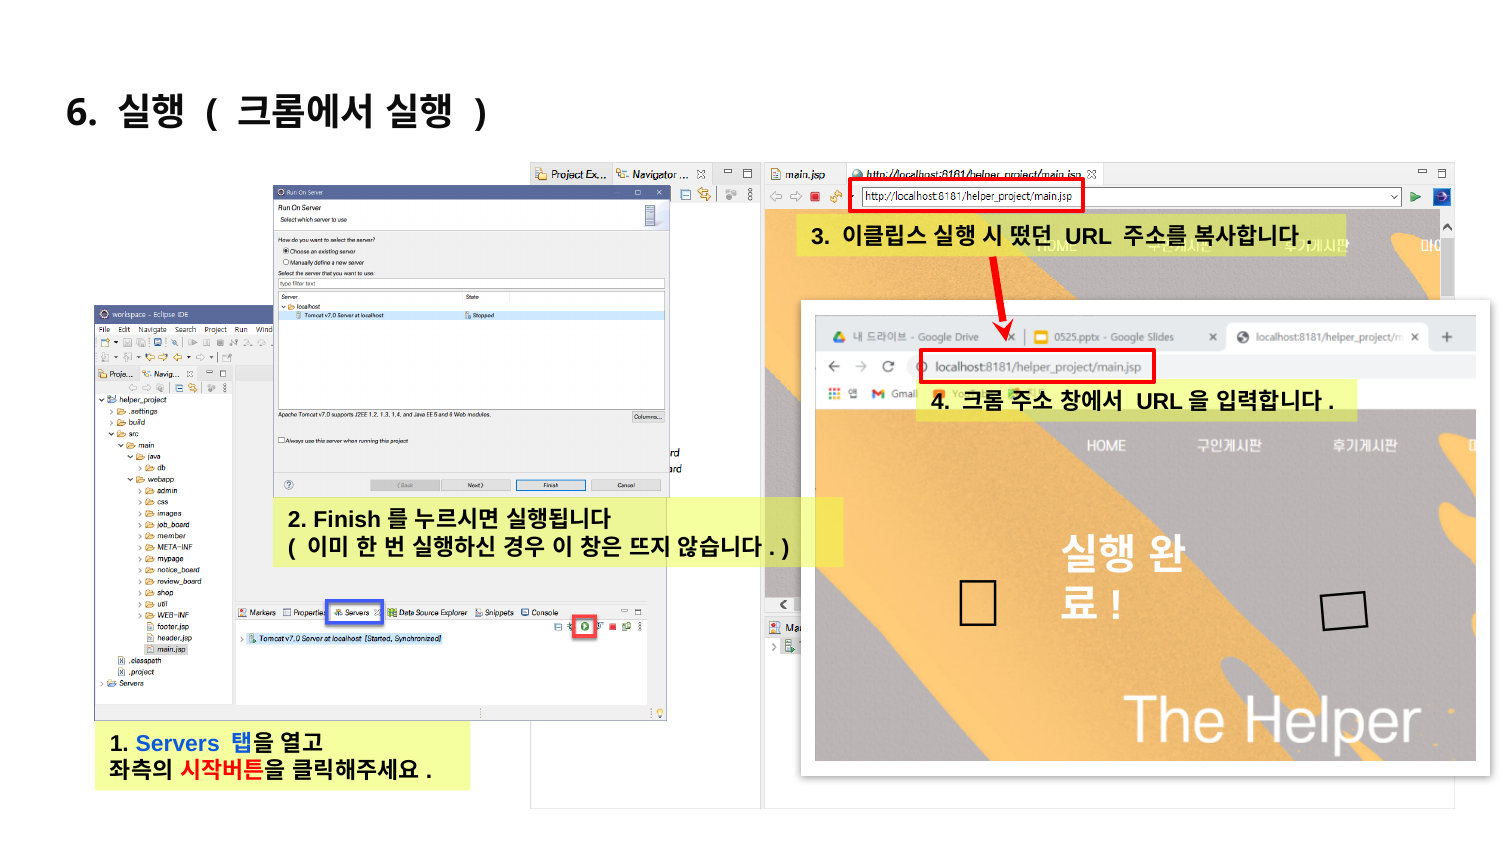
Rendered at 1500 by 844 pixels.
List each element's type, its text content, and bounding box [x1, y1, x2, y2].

picture [94, 162, 1476, 810]
text_box 1. Servers 탭을 열고 좌측의 시작버튼을 클릭해주세요. [94, 728, 471, 791]
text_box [992, 256, 1007, 342]
title 6. 실행 ( 크롬에서 실행 ) [51, 72, 1449, 167]
